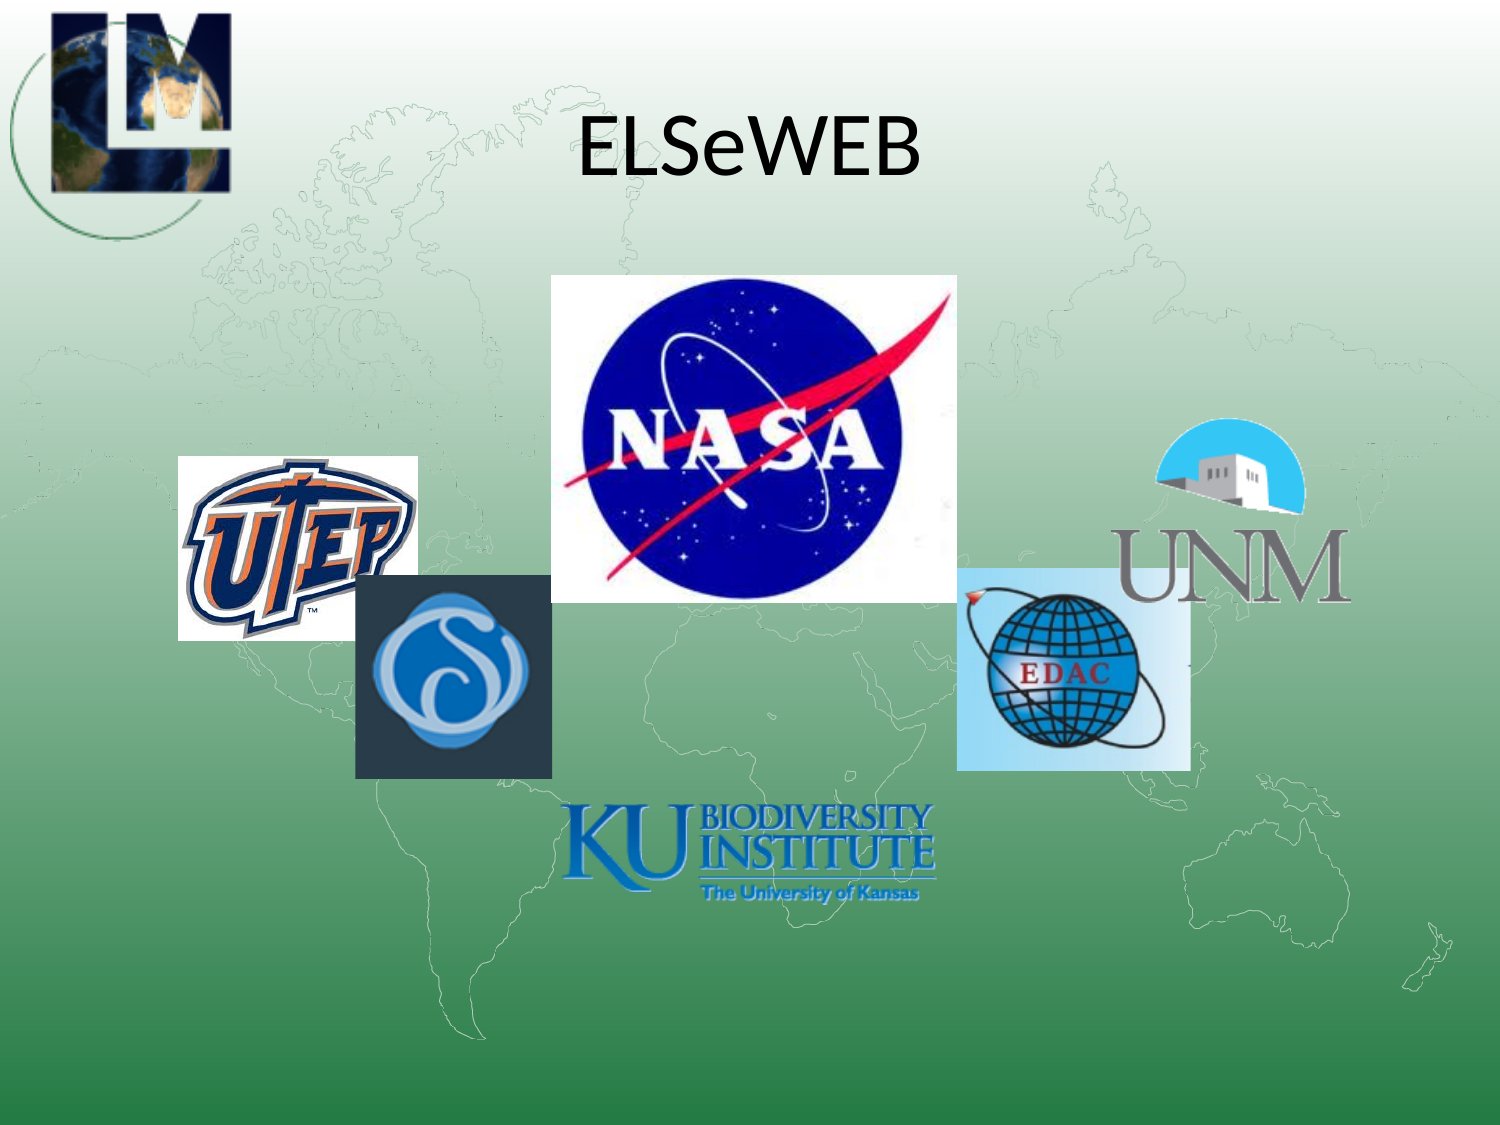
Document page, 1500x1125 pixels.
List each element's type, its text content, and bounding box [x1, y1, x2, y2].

picture [0, 10, 1500, 1040]
title ELSeWEB [75, 45, 1425, 233]
